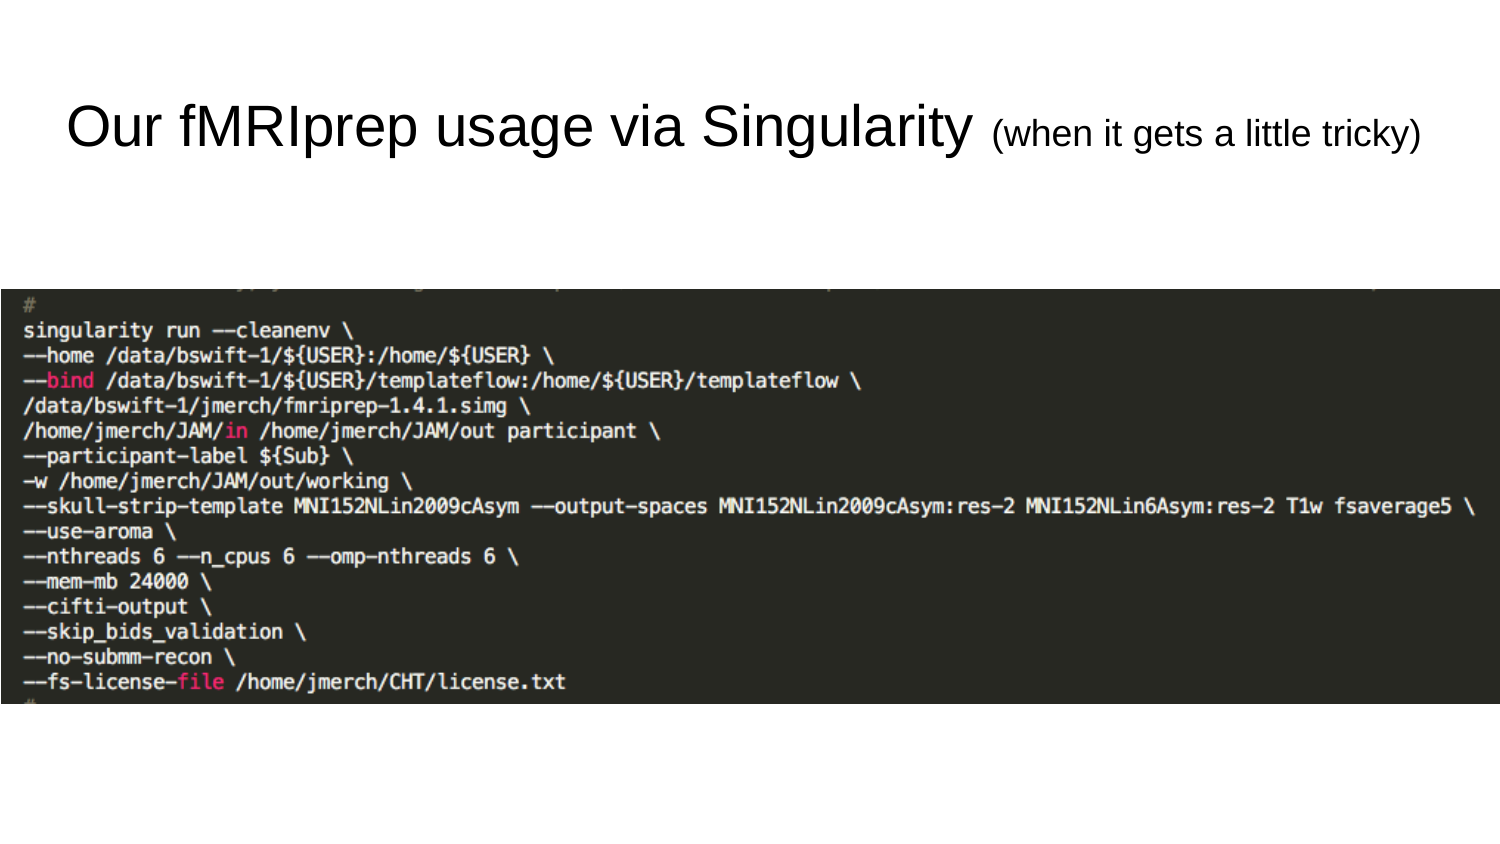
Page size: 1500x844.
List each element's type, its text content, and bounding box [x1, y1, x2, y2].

picture [1, 289, 1500, 704]
title Our fMRIprep usage via Singularity (when it gets a little tricky) [51, 72, 1449, 167]
